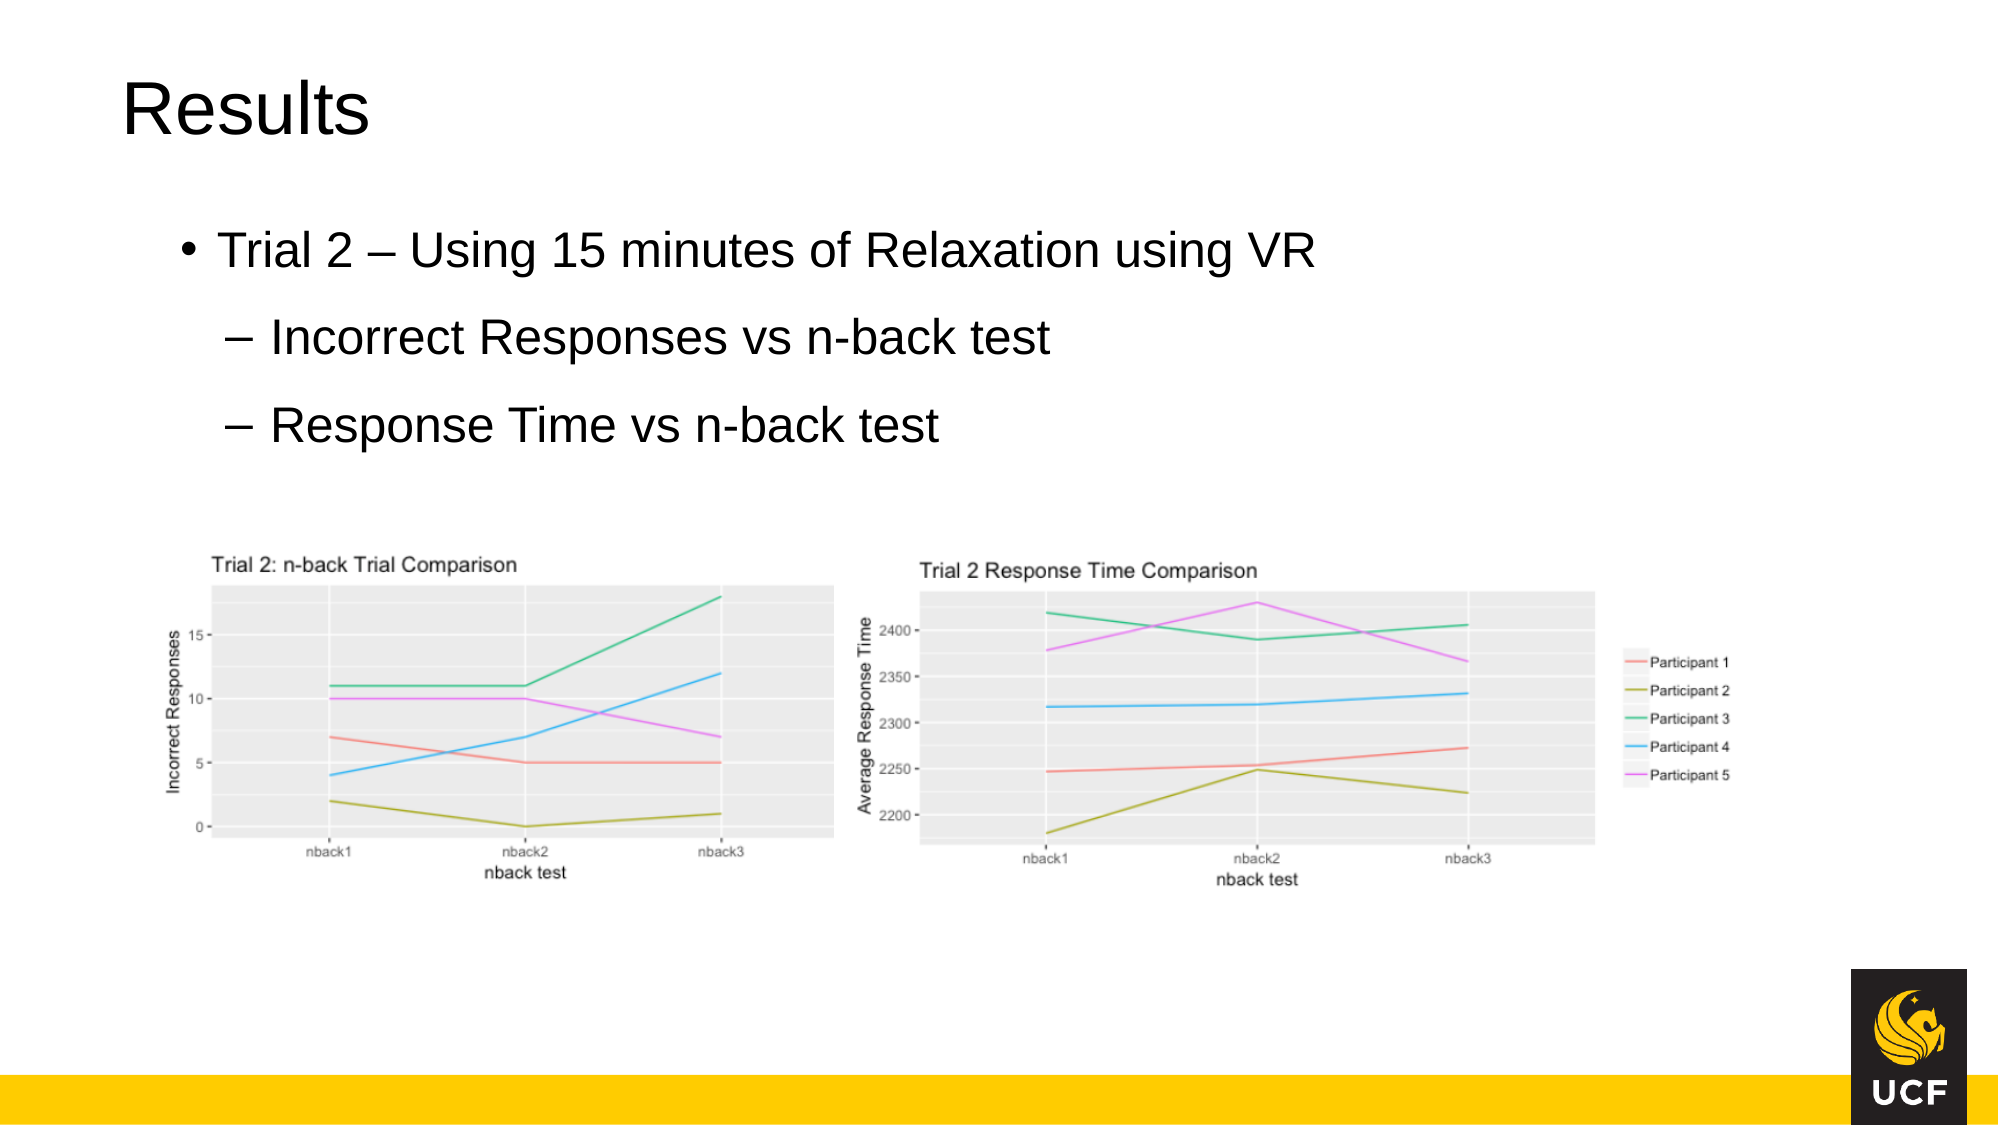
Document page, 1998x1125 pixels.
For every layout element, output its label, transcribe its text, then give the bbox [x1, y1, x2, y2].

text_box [0, 968, 1998, 1125]
title Results [113, 0, 1690, 159]
picture [105, 541, 1748, 890]
list Trial 2 – Using 15 minutes of Relaxation using VR Incorrect Responses vs n-back test Response Time vs n-back test [172, 216, 1749, 968]
